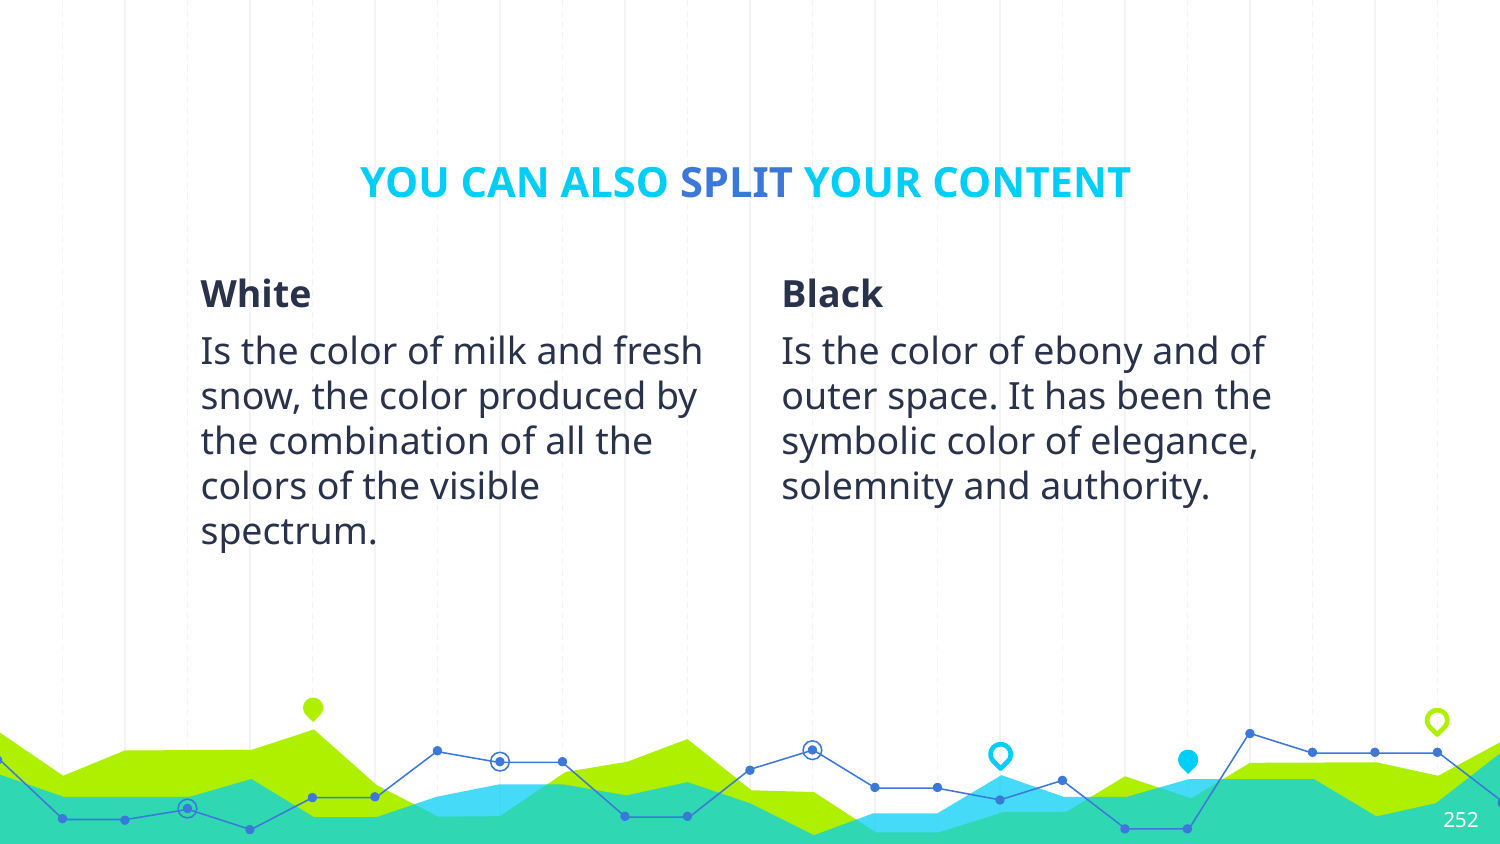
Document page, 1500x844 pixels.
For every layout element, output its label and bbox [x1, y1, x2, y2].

list [185, 254, 734, 693]
list [766, 254, 1315, 693]
title [171, 103, 1320, 222]
slide_number [1403, 791, 1494, 844]
